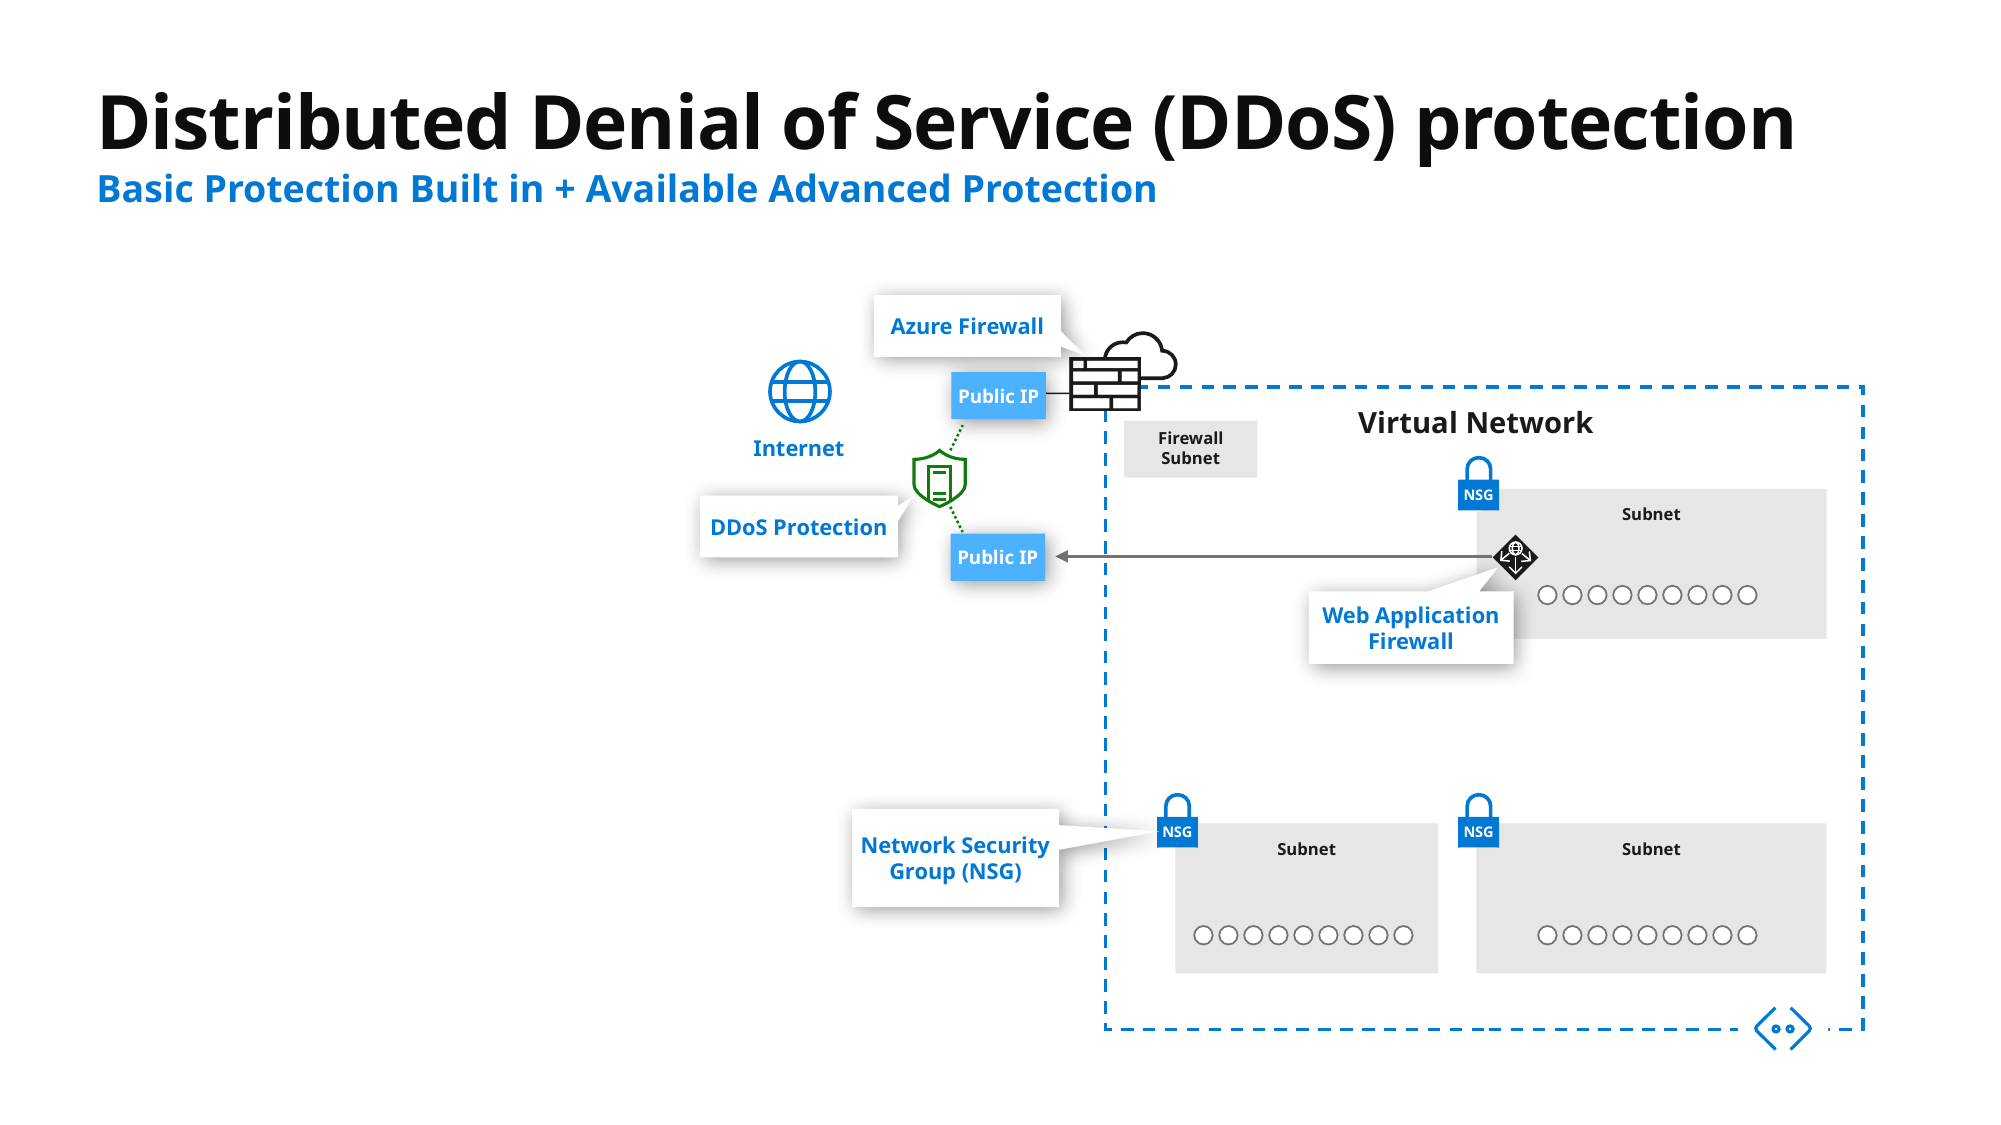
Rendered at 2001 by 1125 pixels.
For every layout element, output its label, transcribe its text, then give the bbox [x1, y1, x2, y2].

text_box 2 [1105, 386, 1864, 1030]
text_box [1491, 533, 1540, 582]
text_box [1459, 455, 1498, 509]
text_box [1459, 792, 1498, 846]
text_box 6 [1737, 1004, 1829, 1054]
text_box Web Application Firewall [1307, 568, 1515, 665]
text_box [913, 424, 966, 533]
text_box Firewall Subnet [1123, 420, 1258, 479]
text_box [1158, 792, 1197, 846]
text_box Public IP [950, 533, 1046, 582]
title Distributed Denial of Service (DDoS) protection Basic Protection Built in + Available Advanced Protection [96, 75, 1904, 212]
text_box Public IP [951, 371, 1047, 420]
text_box [1787, 1008, 1811, 1049]
text_box Virtual Network [1358, 404, 1594, 440]
text_box Azure Firewall [873, 294, 1063, 358]
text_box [756, 361, 841, 462]
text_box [1069, 332, 1176, 411]
text_box [1755, 1008, 1780, 1049]
text_box DDoS Protection [698, 494, 913, 559]
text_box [1063, 302, 1141, 410]
text_box Network Security Group (NSG) [851, 807, 1158, 909]
